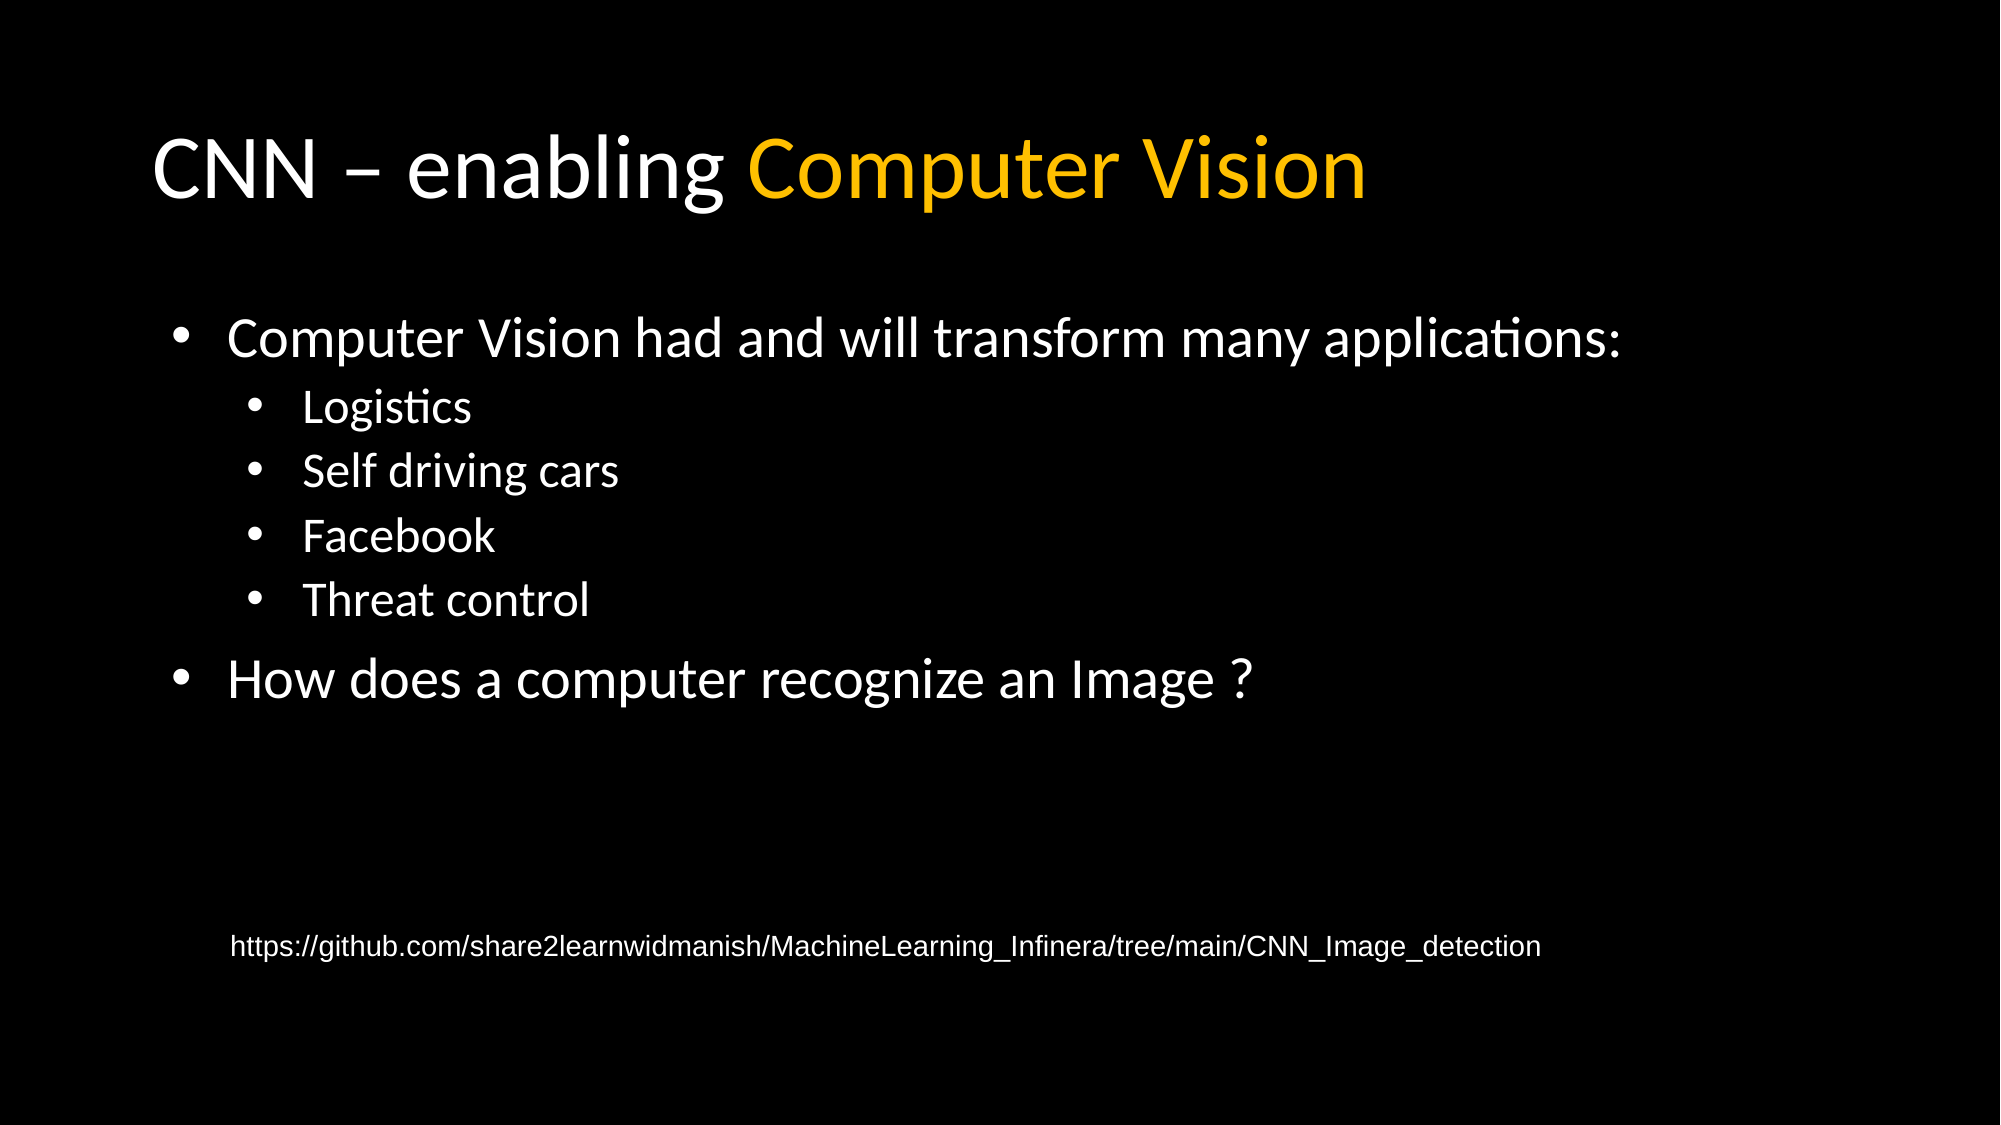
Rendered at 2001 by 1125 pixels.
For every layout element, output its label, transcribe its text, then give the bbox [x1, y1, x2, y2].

list Computer Vision had and will transform many applications: Logistics Self driving cars Facebook Threat control How does a computer recognize an Image ? [137, 299, 1863, 1014]
text_box https://github.com/share2learnwidmanish/MachineLearning_Infinera/tree/main/CNN_Image_detection [215, 919, 1559, 970]
title CNN – enabling Computer Vision [137, 59, 1863, 278]
